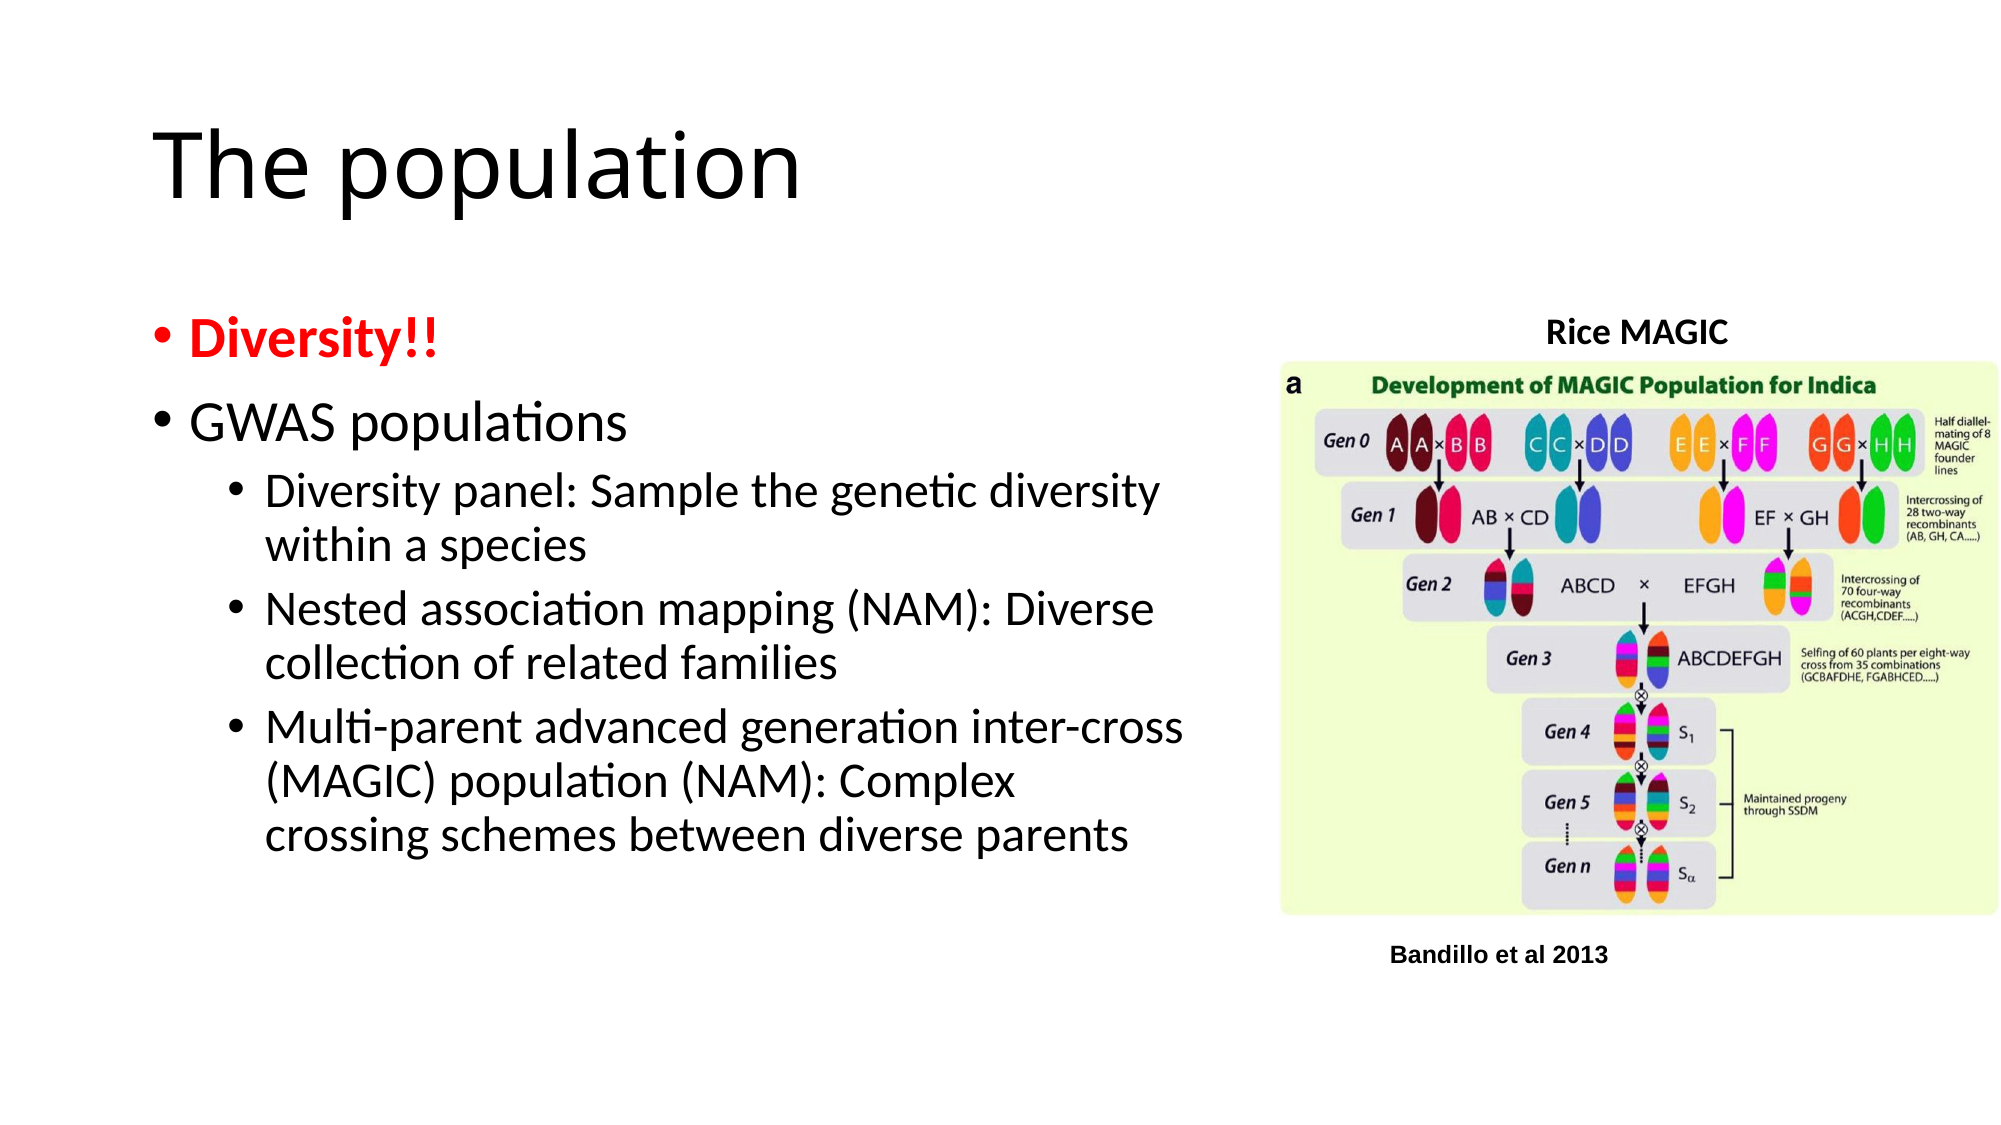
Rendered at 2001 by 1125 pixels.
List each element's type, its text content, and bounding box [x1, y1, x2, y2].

text_box Bandillo et al 2013 [1390, 938, 2000, 981]
title The population [137, 59, 1863, 278]
text_box Rice MAGIC [1531, 299, 1744, 360]
list Diversity!! GWAS populations Diversity panel: Sample the genetic diversity within a species Nested association mapping (NAM): Diverse collection of related families Multi-parent advanced generation inter-cross (MAGIC) population (NAM): Complex crossing schemes between diverse parents [137, 299, 1206, 1014]
picture [1278, 360, 2000, 921]
